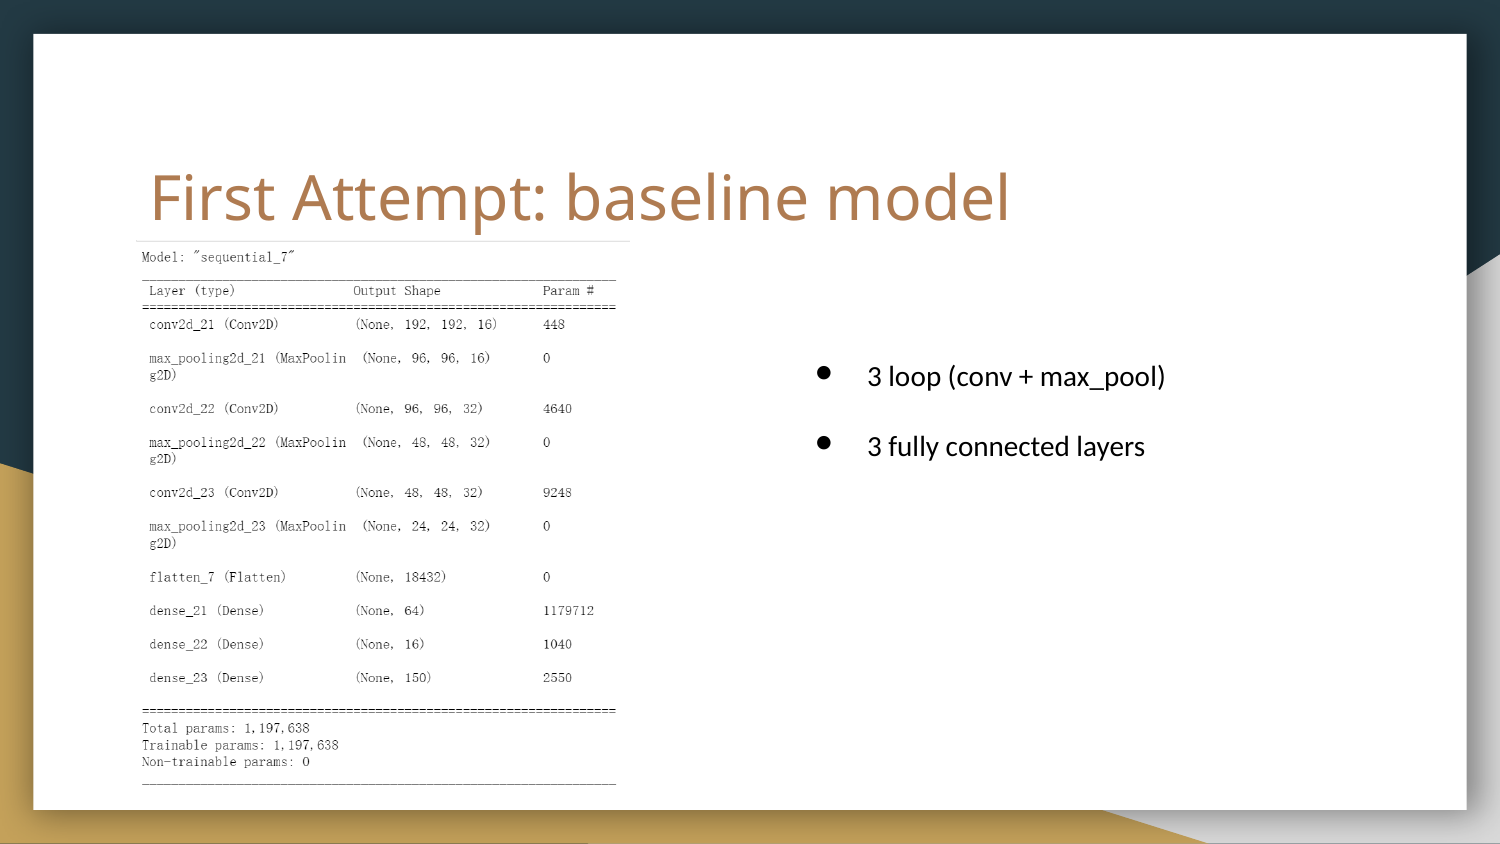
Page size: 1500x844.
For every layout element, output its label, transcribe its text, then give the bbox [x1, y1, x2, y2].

text_box 3 loop (conv + max_pool) 3 fully connected layers [777, 307, 1246, 477]
picture [122, 240, 630, 803]
title First Attempt: baseline model [134, 138, 1366, 296]
